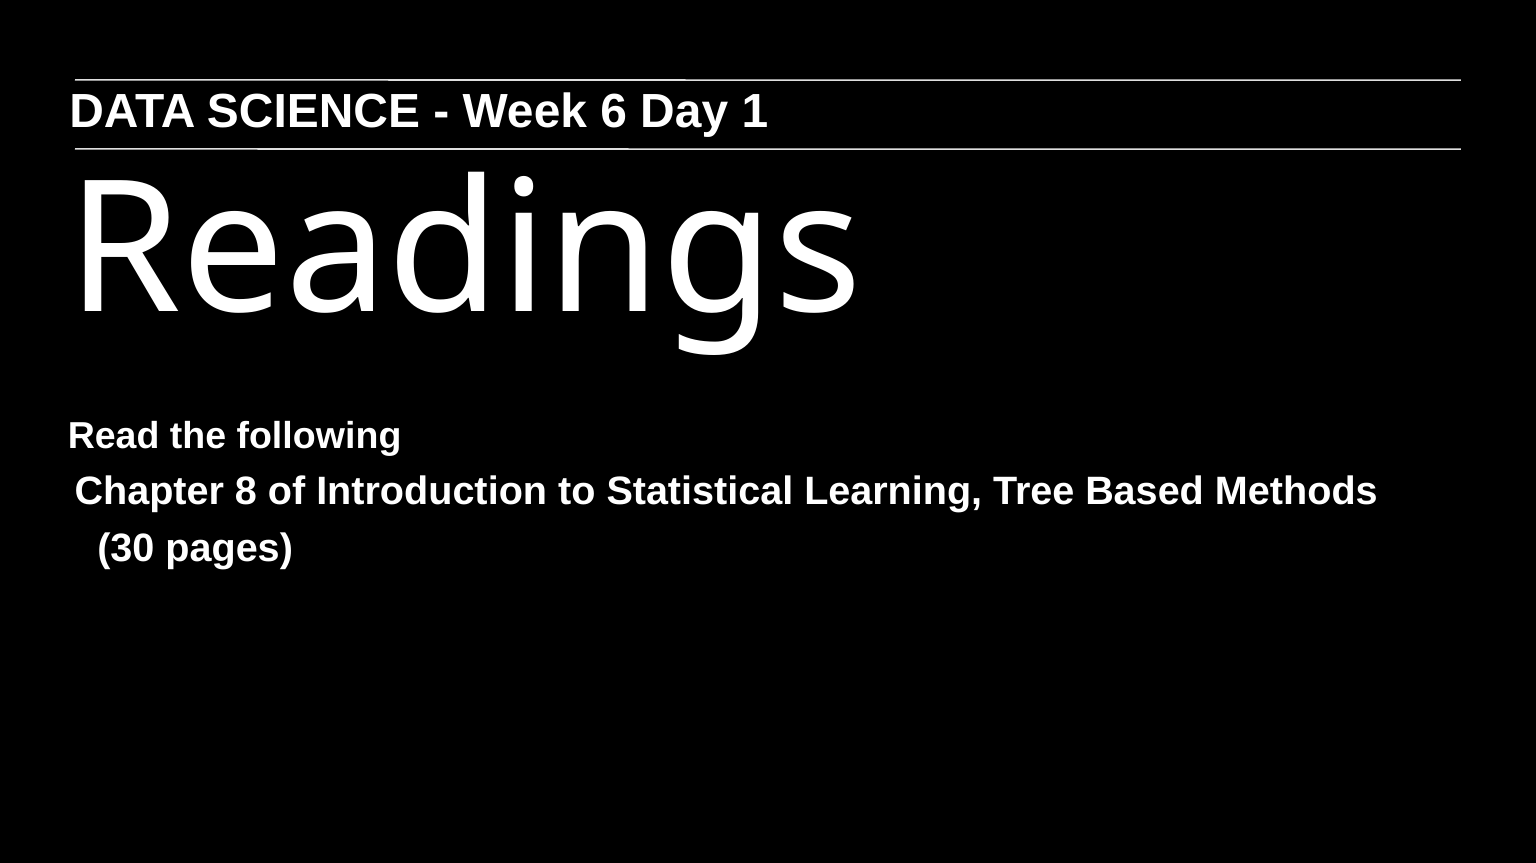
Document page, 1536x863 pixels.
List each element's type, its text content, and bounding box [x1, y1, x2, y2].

title Readings Read the following Chapter 8 of Introduction to Statistical Learning, Tree Based Methods (30 pages) [56, 182, 1440, 823]
list DATA SCIENCE - Week 6 Day 1 [60, 80, 1112, 184]
